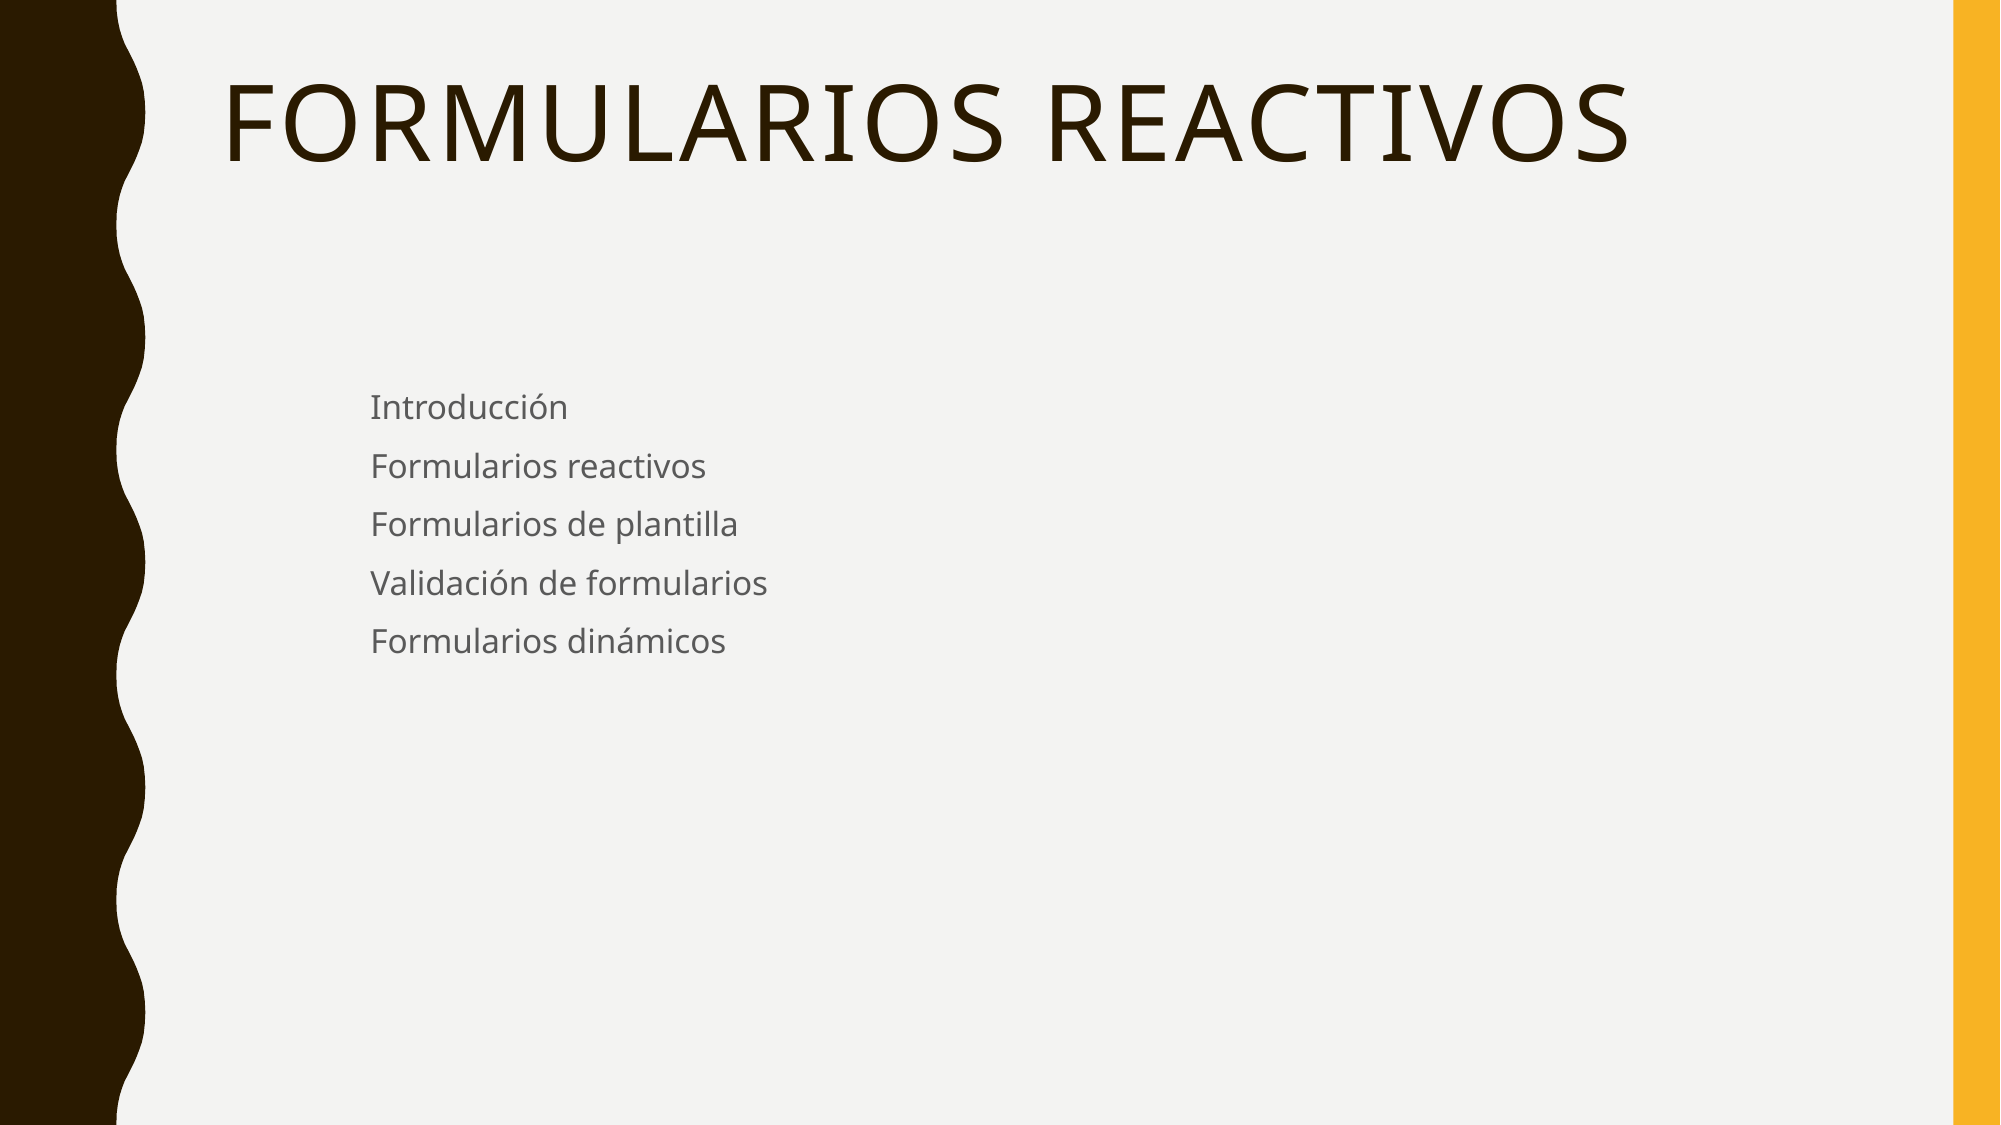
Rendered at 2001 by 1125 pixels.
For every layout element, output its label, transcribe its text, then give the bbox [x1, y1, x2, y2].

list Introducción Formularios reactivos Formularios de plantilla Validación de formularios Formularios dinámicos [205, 375, 1875, 965]
title FORMULARIOS REACTIVOS [205, 62, 1875, 193]
